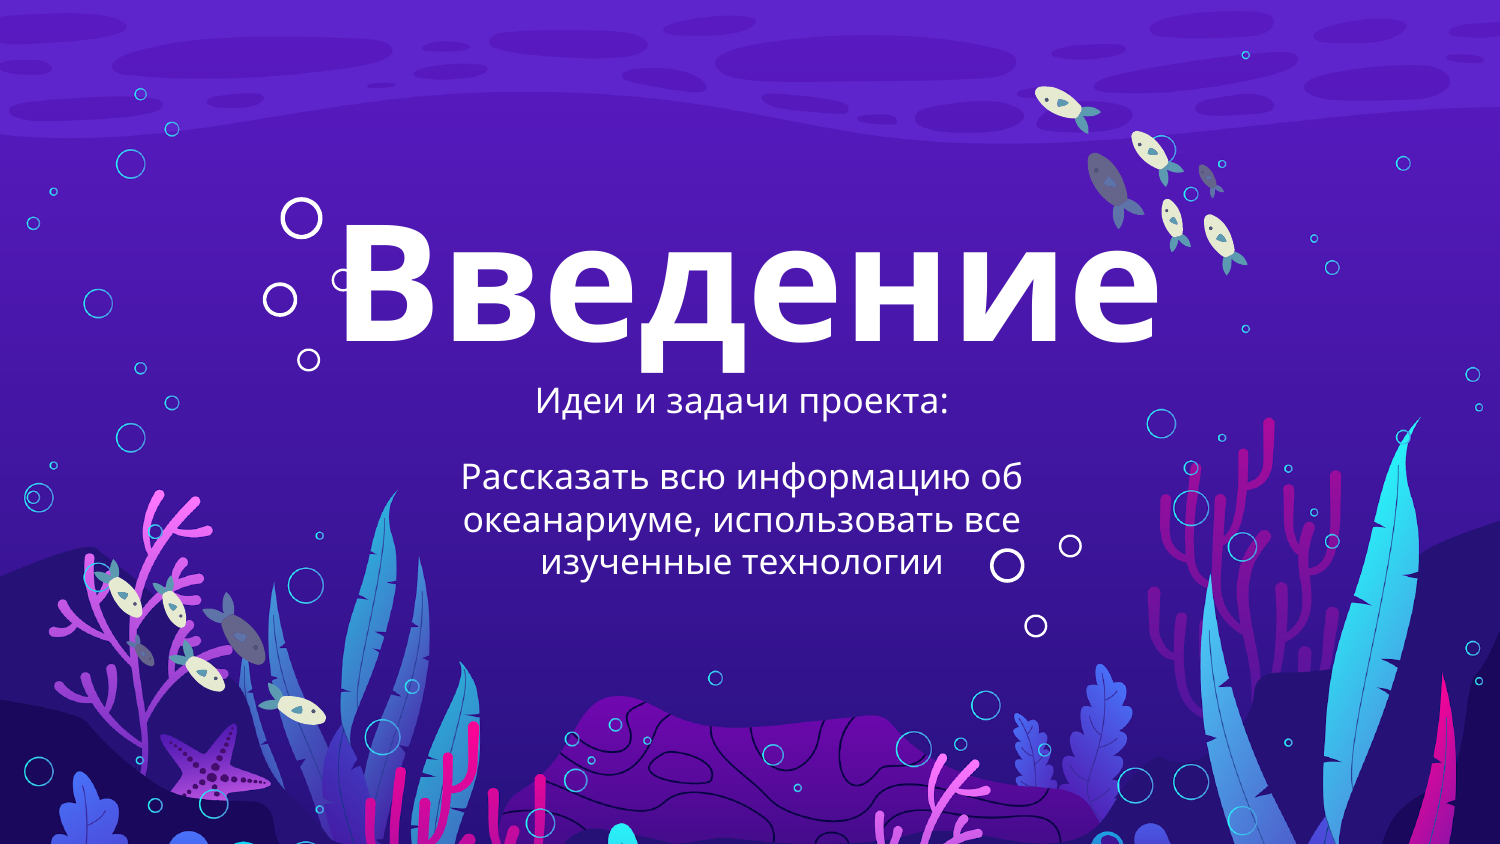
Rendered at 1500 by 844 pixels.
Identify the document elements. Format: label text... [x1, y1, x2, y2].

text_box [989, 534, 1083, 638]
subtitle Идеи и задачи проекта: Рассказать всю информацию об океанариуме, использовать все изученные технологии [398, 363, 1086, 538]
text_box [1081, 48, 1209, 302]
picture [0, 0, 1500, 844]
title Введение [316, 164, 1181, 405]
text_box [93, 558, 327, 726]
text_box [262, 196, 355, 372]
